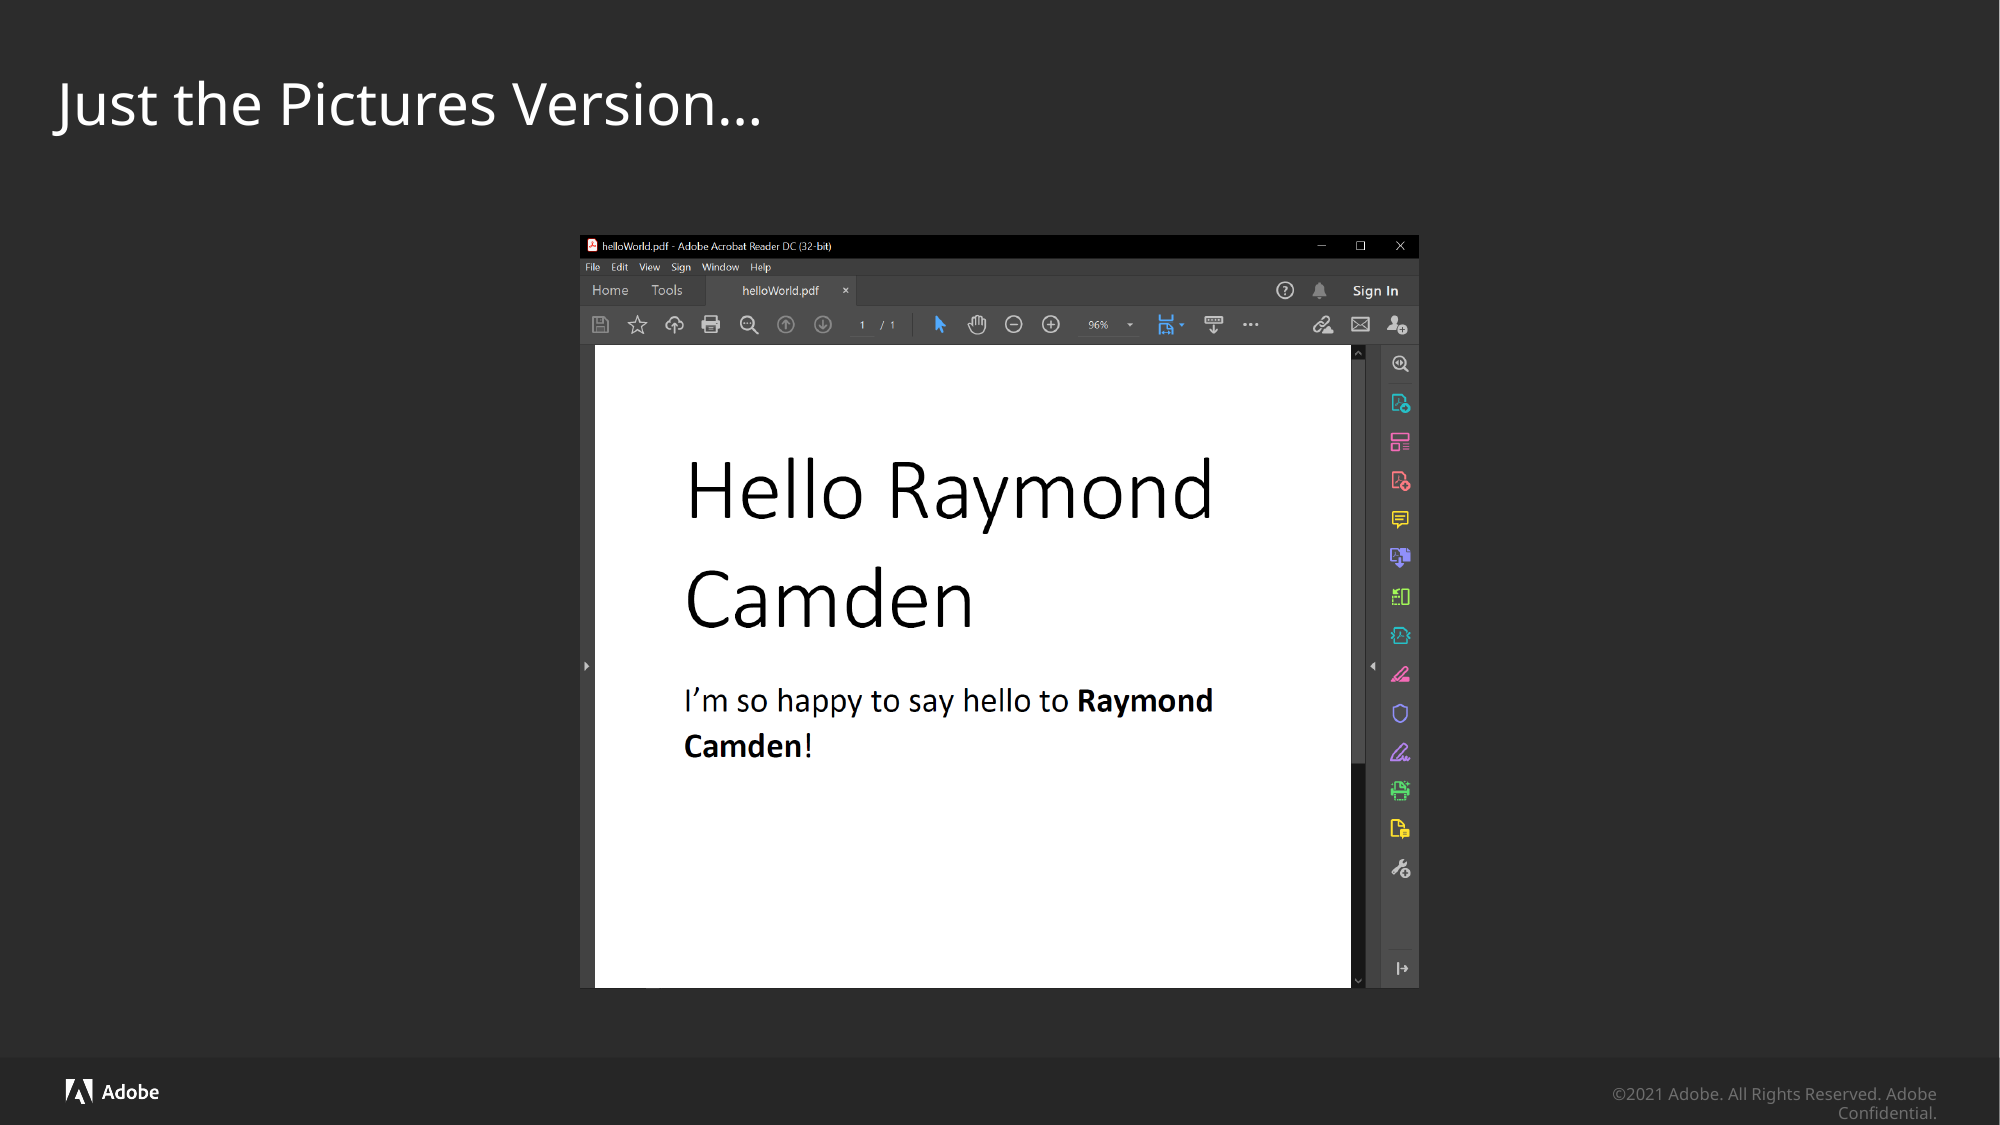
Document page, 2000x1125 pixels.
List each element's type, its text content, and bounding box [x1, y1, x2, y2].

title Just the Pictures Version… [49, 47, 1950, 158]
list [580, 235, 1419, 989]
